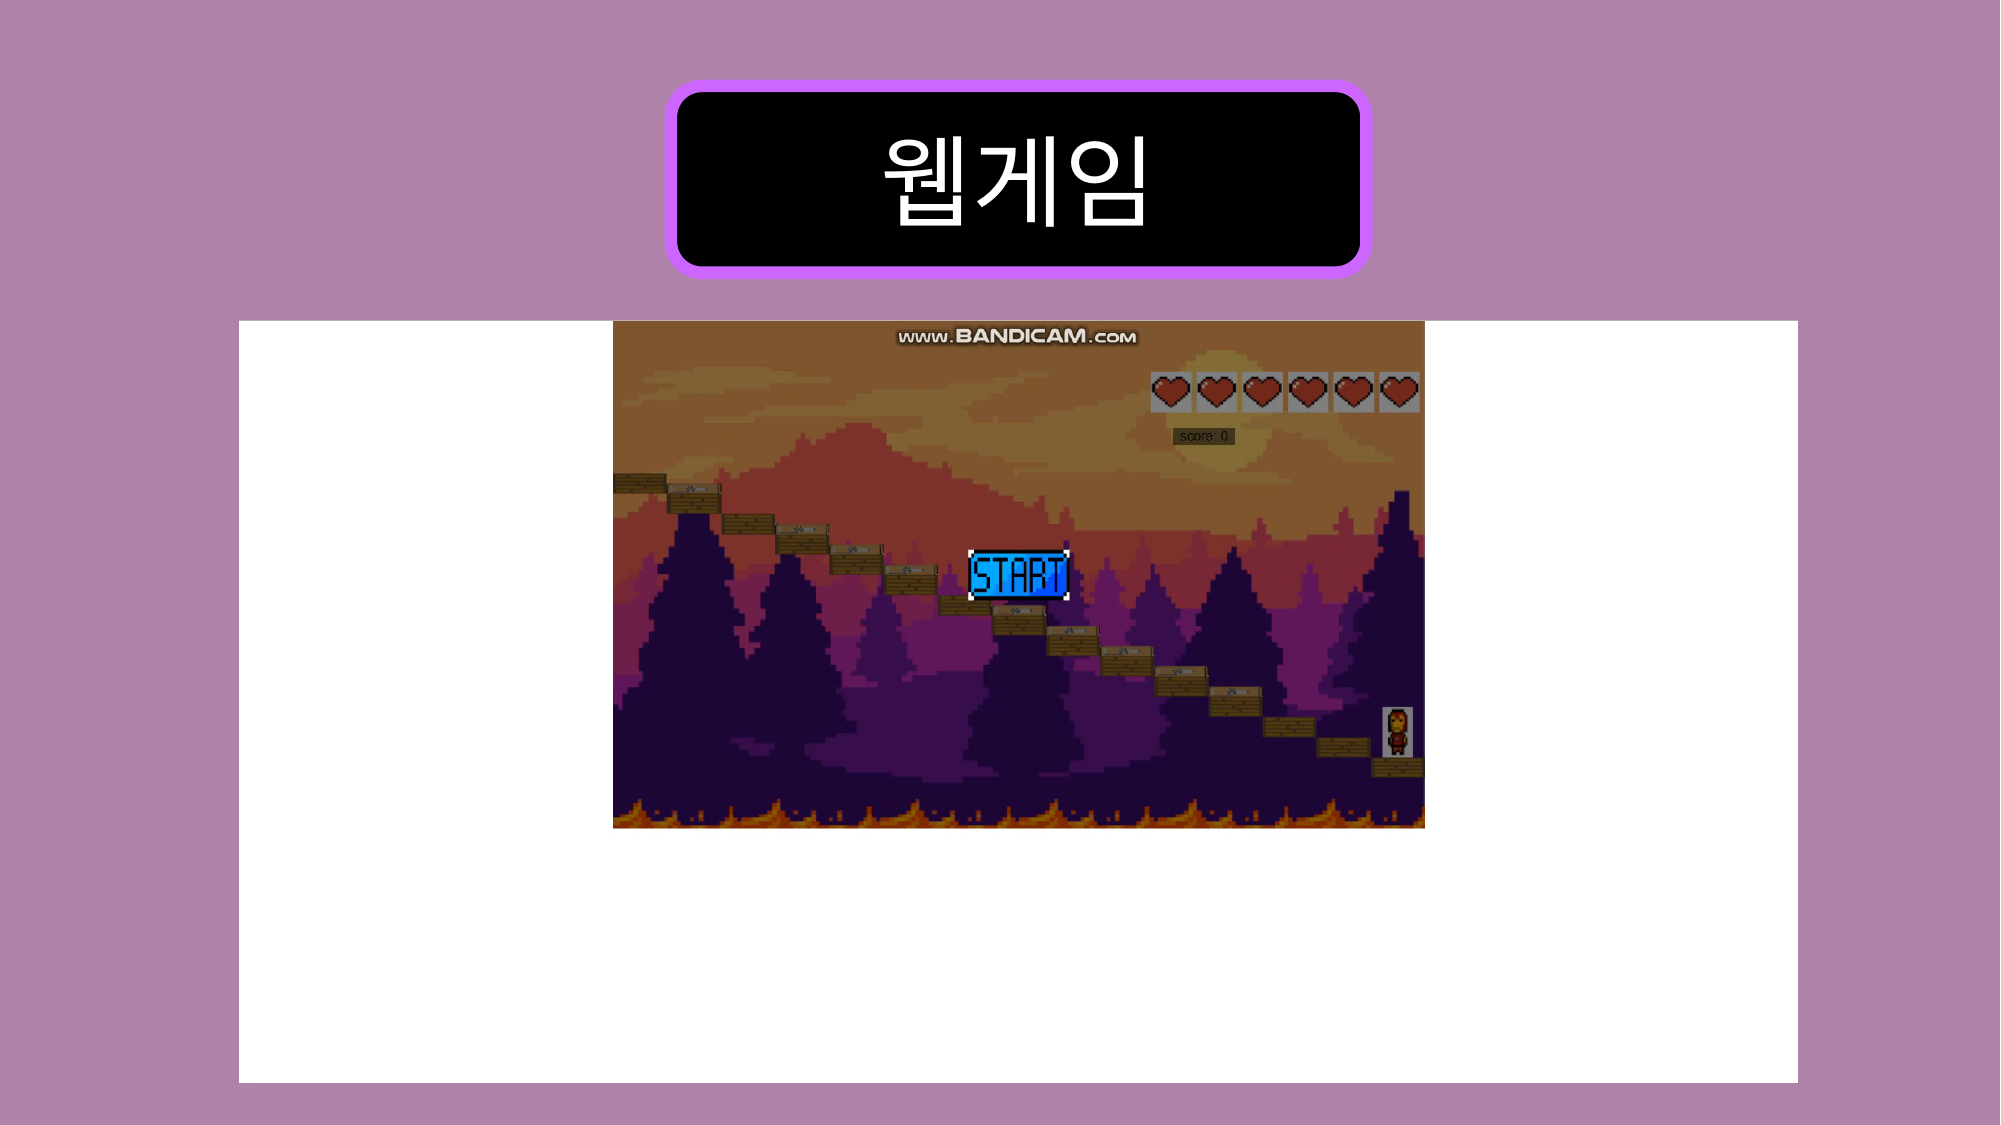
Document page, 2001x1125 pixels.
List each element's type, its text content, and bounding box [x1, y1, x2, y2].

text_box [238, 319, 1799, 1084]
text_box 웹게임 [669, 84, 1368, 274]
